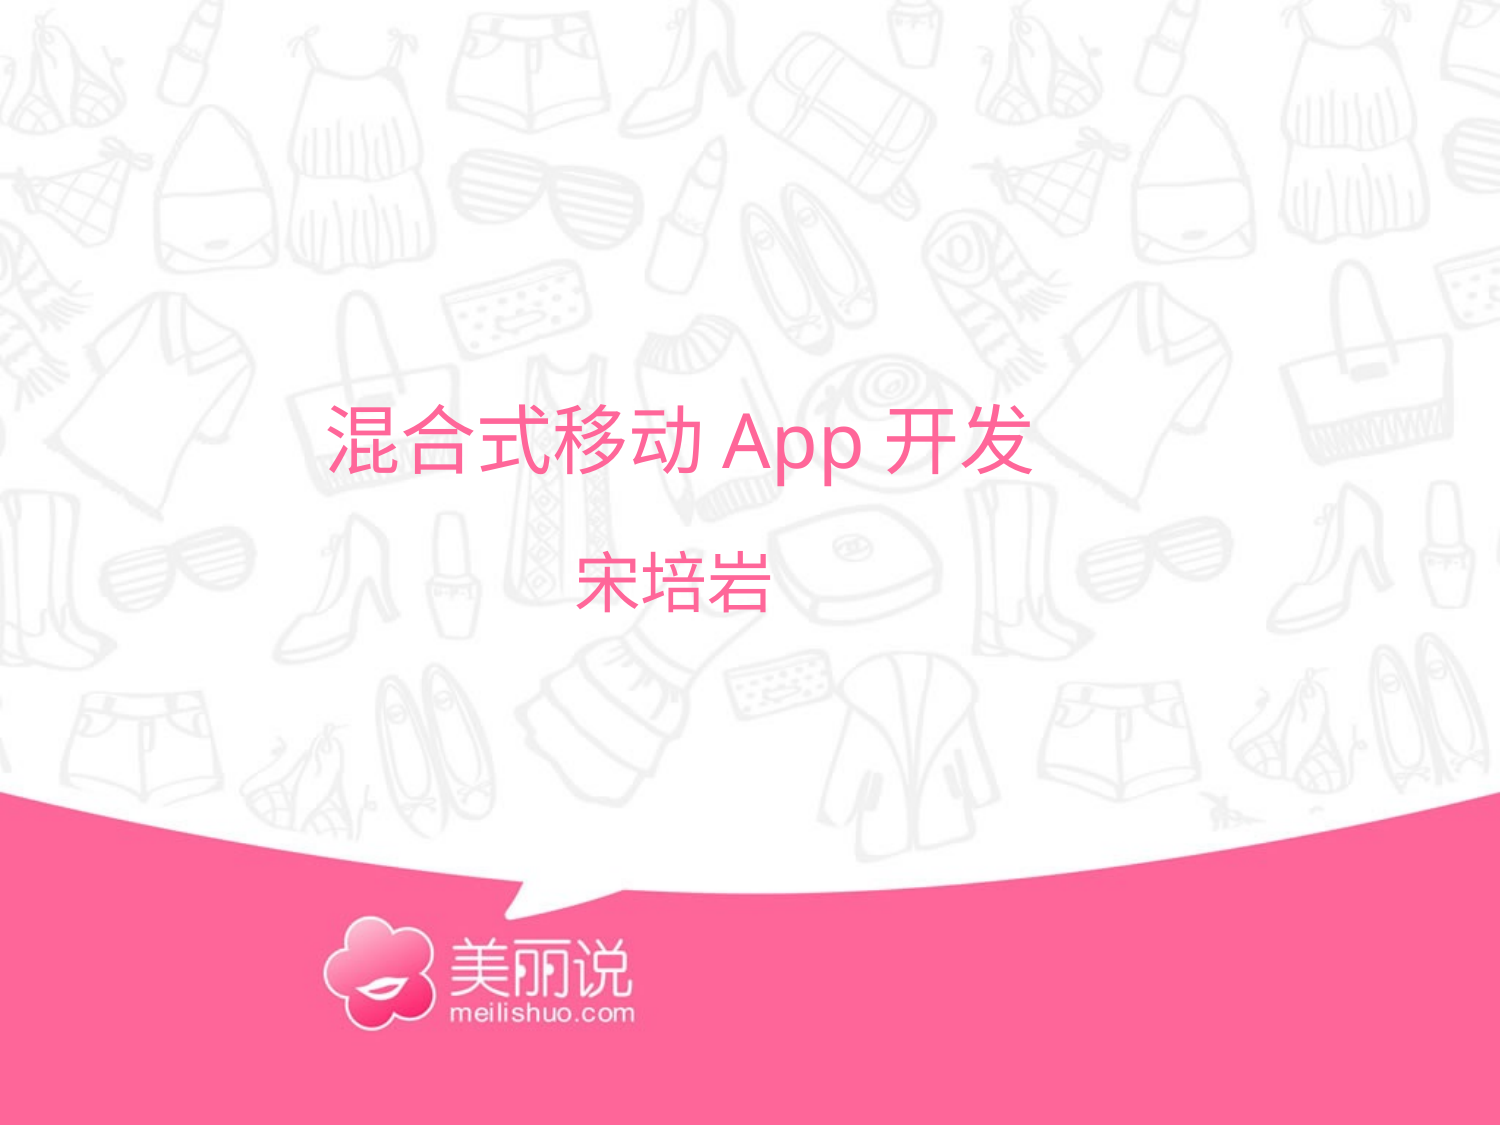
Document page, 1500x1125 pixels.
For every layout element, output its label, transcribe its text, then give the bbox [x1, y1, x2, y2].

text_box 宋培岩 [574, 527, 821, 634]
picture [0, 0, 1500, 1125]
title 混合式移动App开发 [324, 384, 1329, 493]
